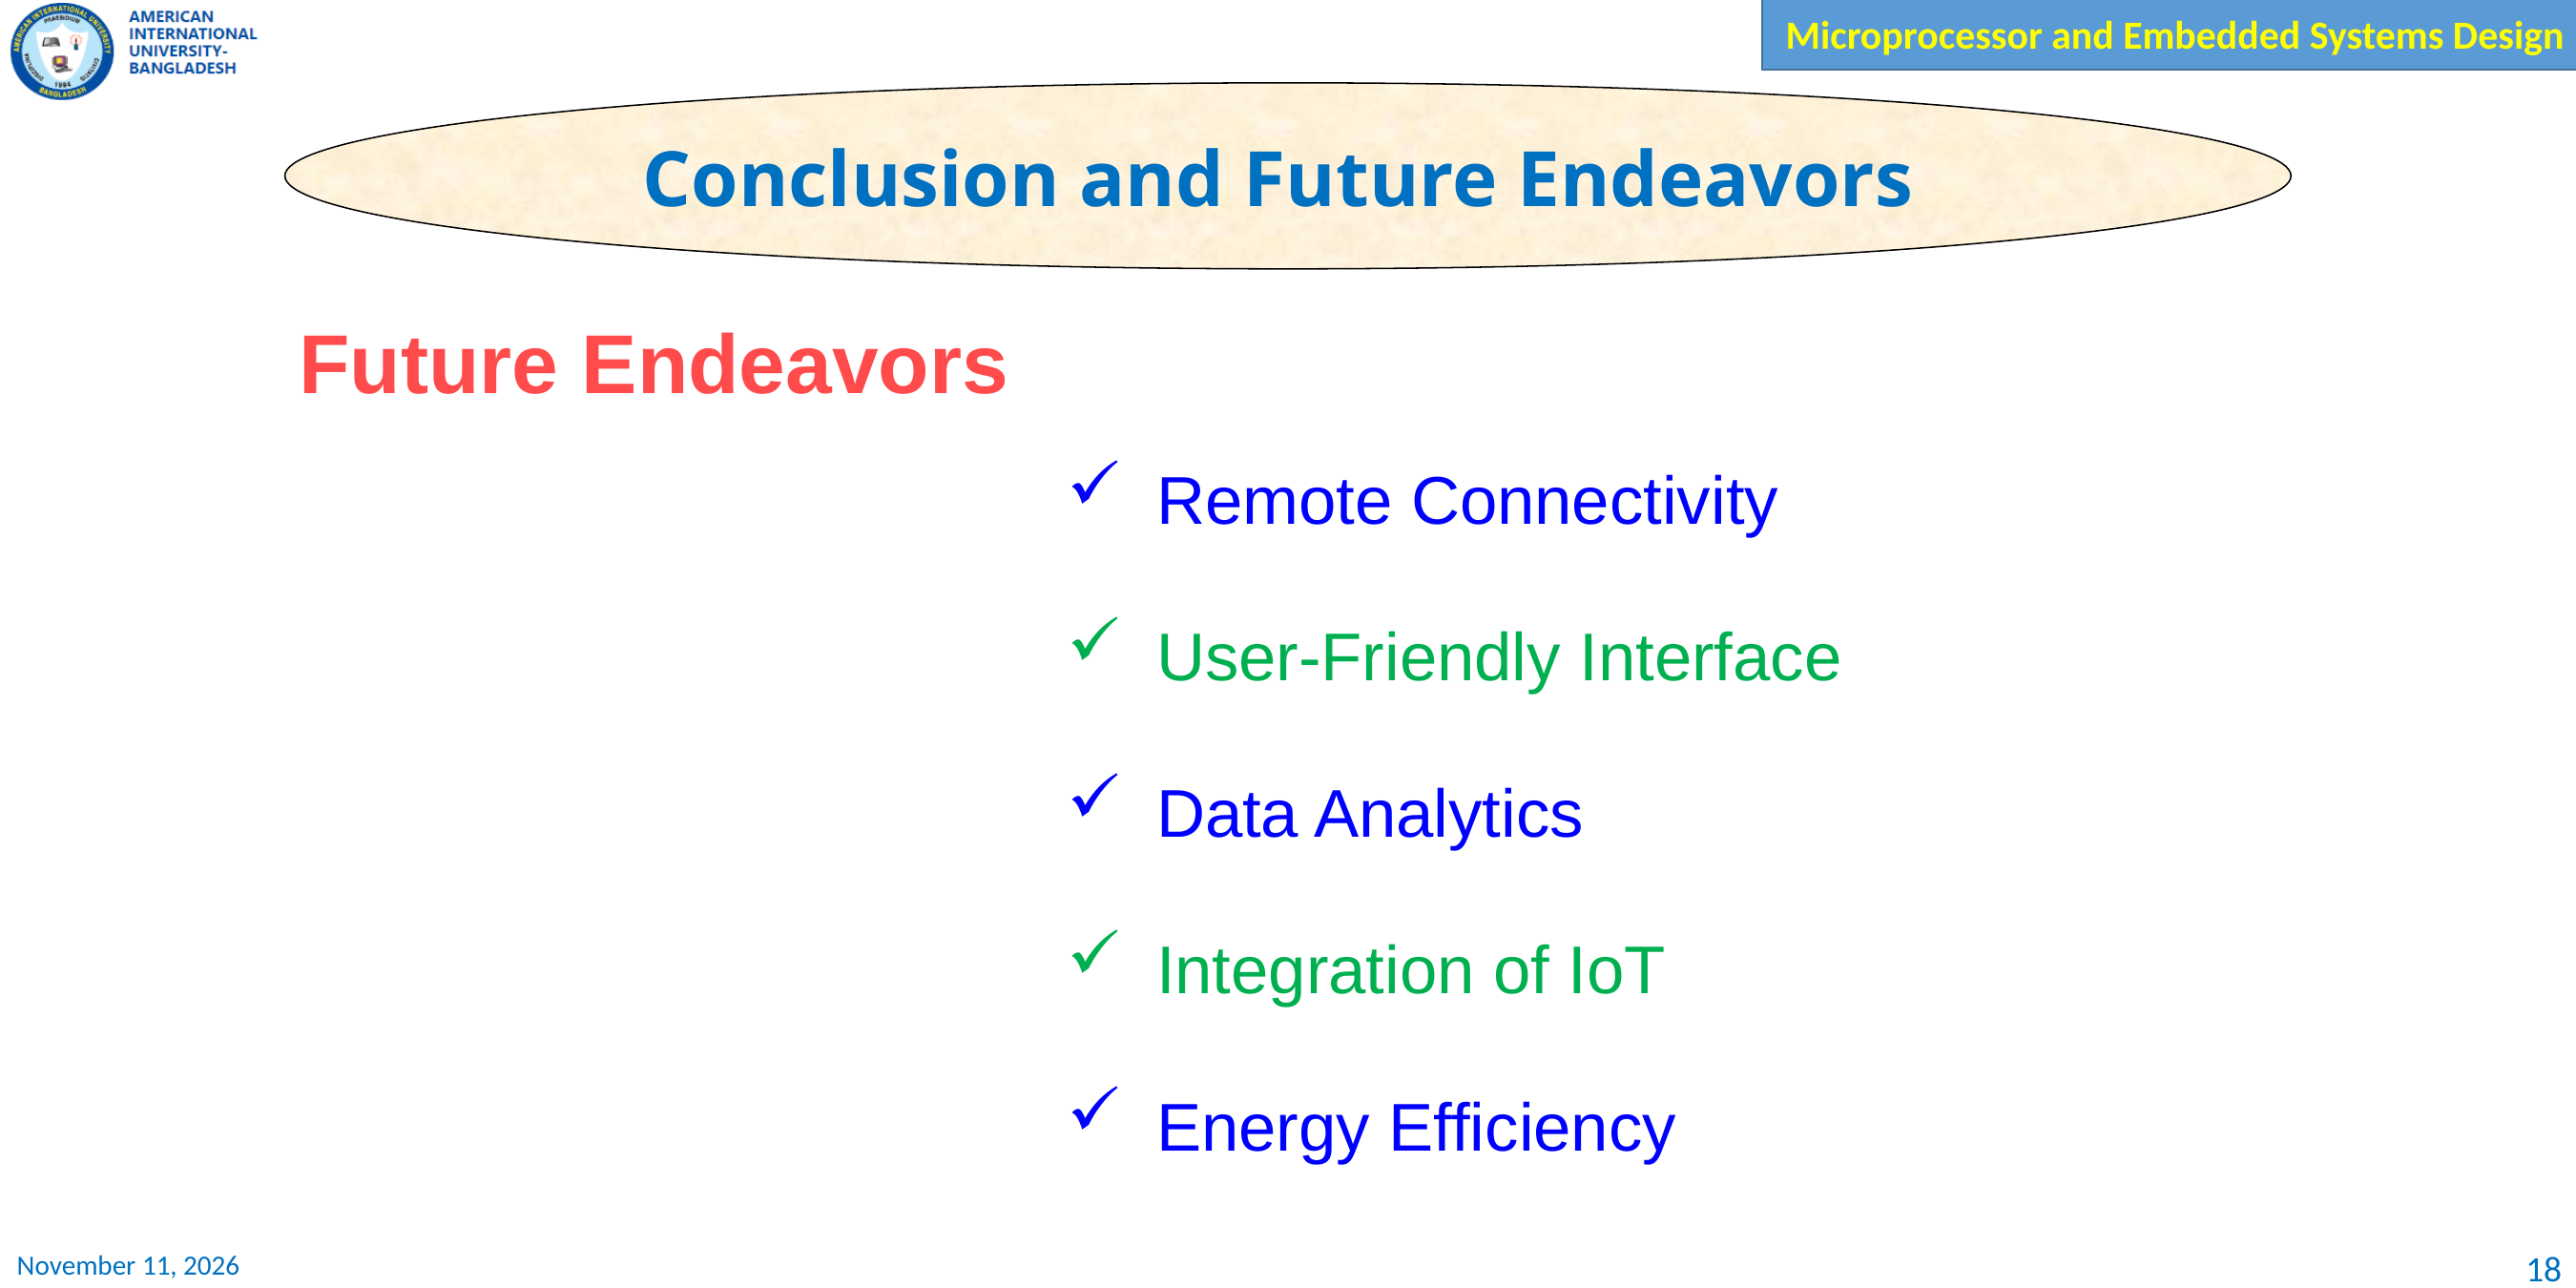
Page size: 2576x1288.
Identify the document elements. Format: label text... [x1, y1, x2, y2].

picture [0, 3, 265, 104]
text_box Future Endeavors [284, 322, 1053, 413]
text_box Conclusion and Future Endeavors [284, 82, 2292, 269]
slide_number 18 [2369, 1239, 2576, 1285]
text_box Remote Connectivity User-Friendly Interface Data Analytics Integration of IoT Energy Efficiency [1052, 465, 1895, 1187]
